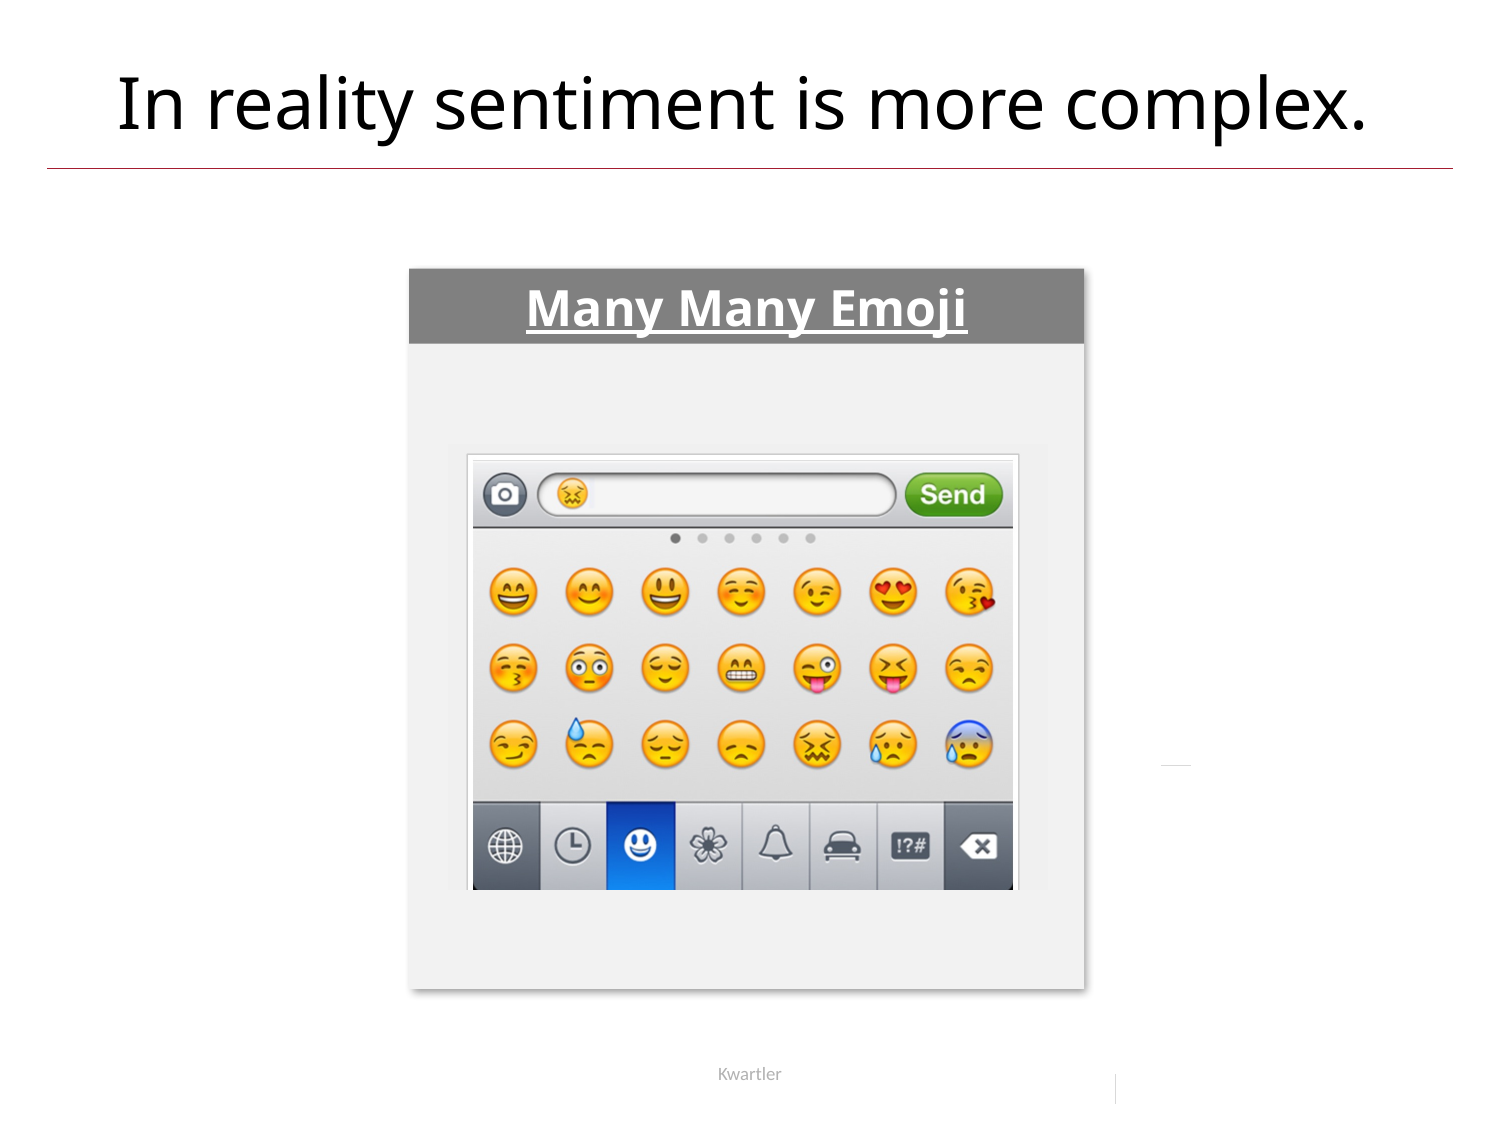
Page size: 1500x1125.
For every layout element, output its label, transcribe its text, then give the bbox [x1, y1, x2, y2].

title In reality sentiment is more complex. [103, 59, 1397, 157]
text_box [408, 345, 1085, 990]
text_box Many Many Emoji [408, 268, 1085, 345]
footer Kwartler [496, 1042, 1004, 1103]
picture [447, 444, 1048, 890]
